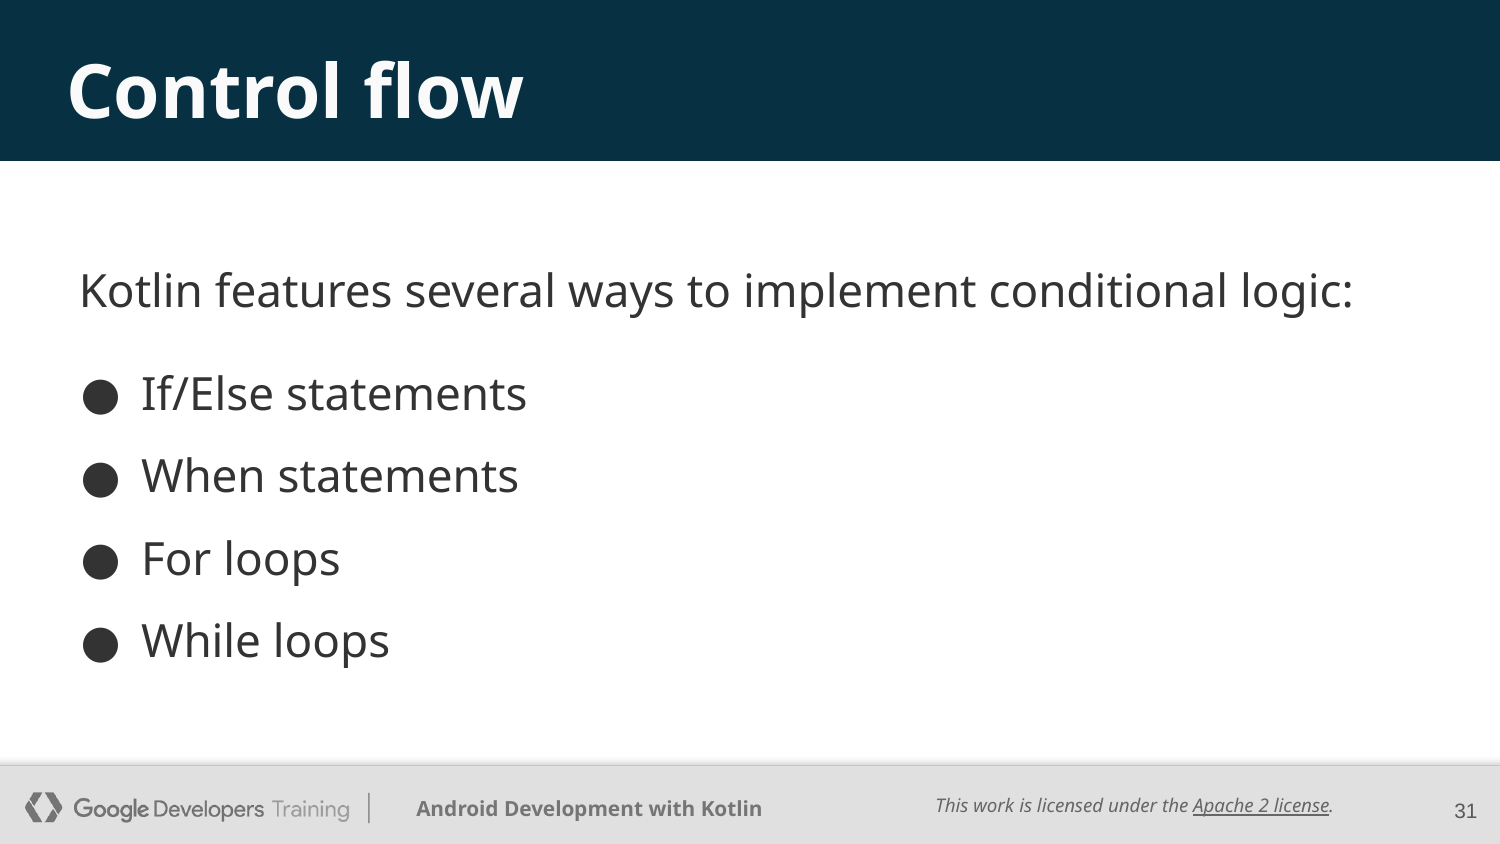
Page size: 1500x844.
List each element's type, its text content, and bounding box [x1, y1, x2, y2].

picture [0, 161, 1500, 844]
text_box Kotlin features several ways to implement conditional logic: If/Else statements When statements For loops While loops [51, 238, 1385, 656]
slide_number 31 [1402, 777, 1493, 842]
title Control flow [51, 28, 1449, 122]
